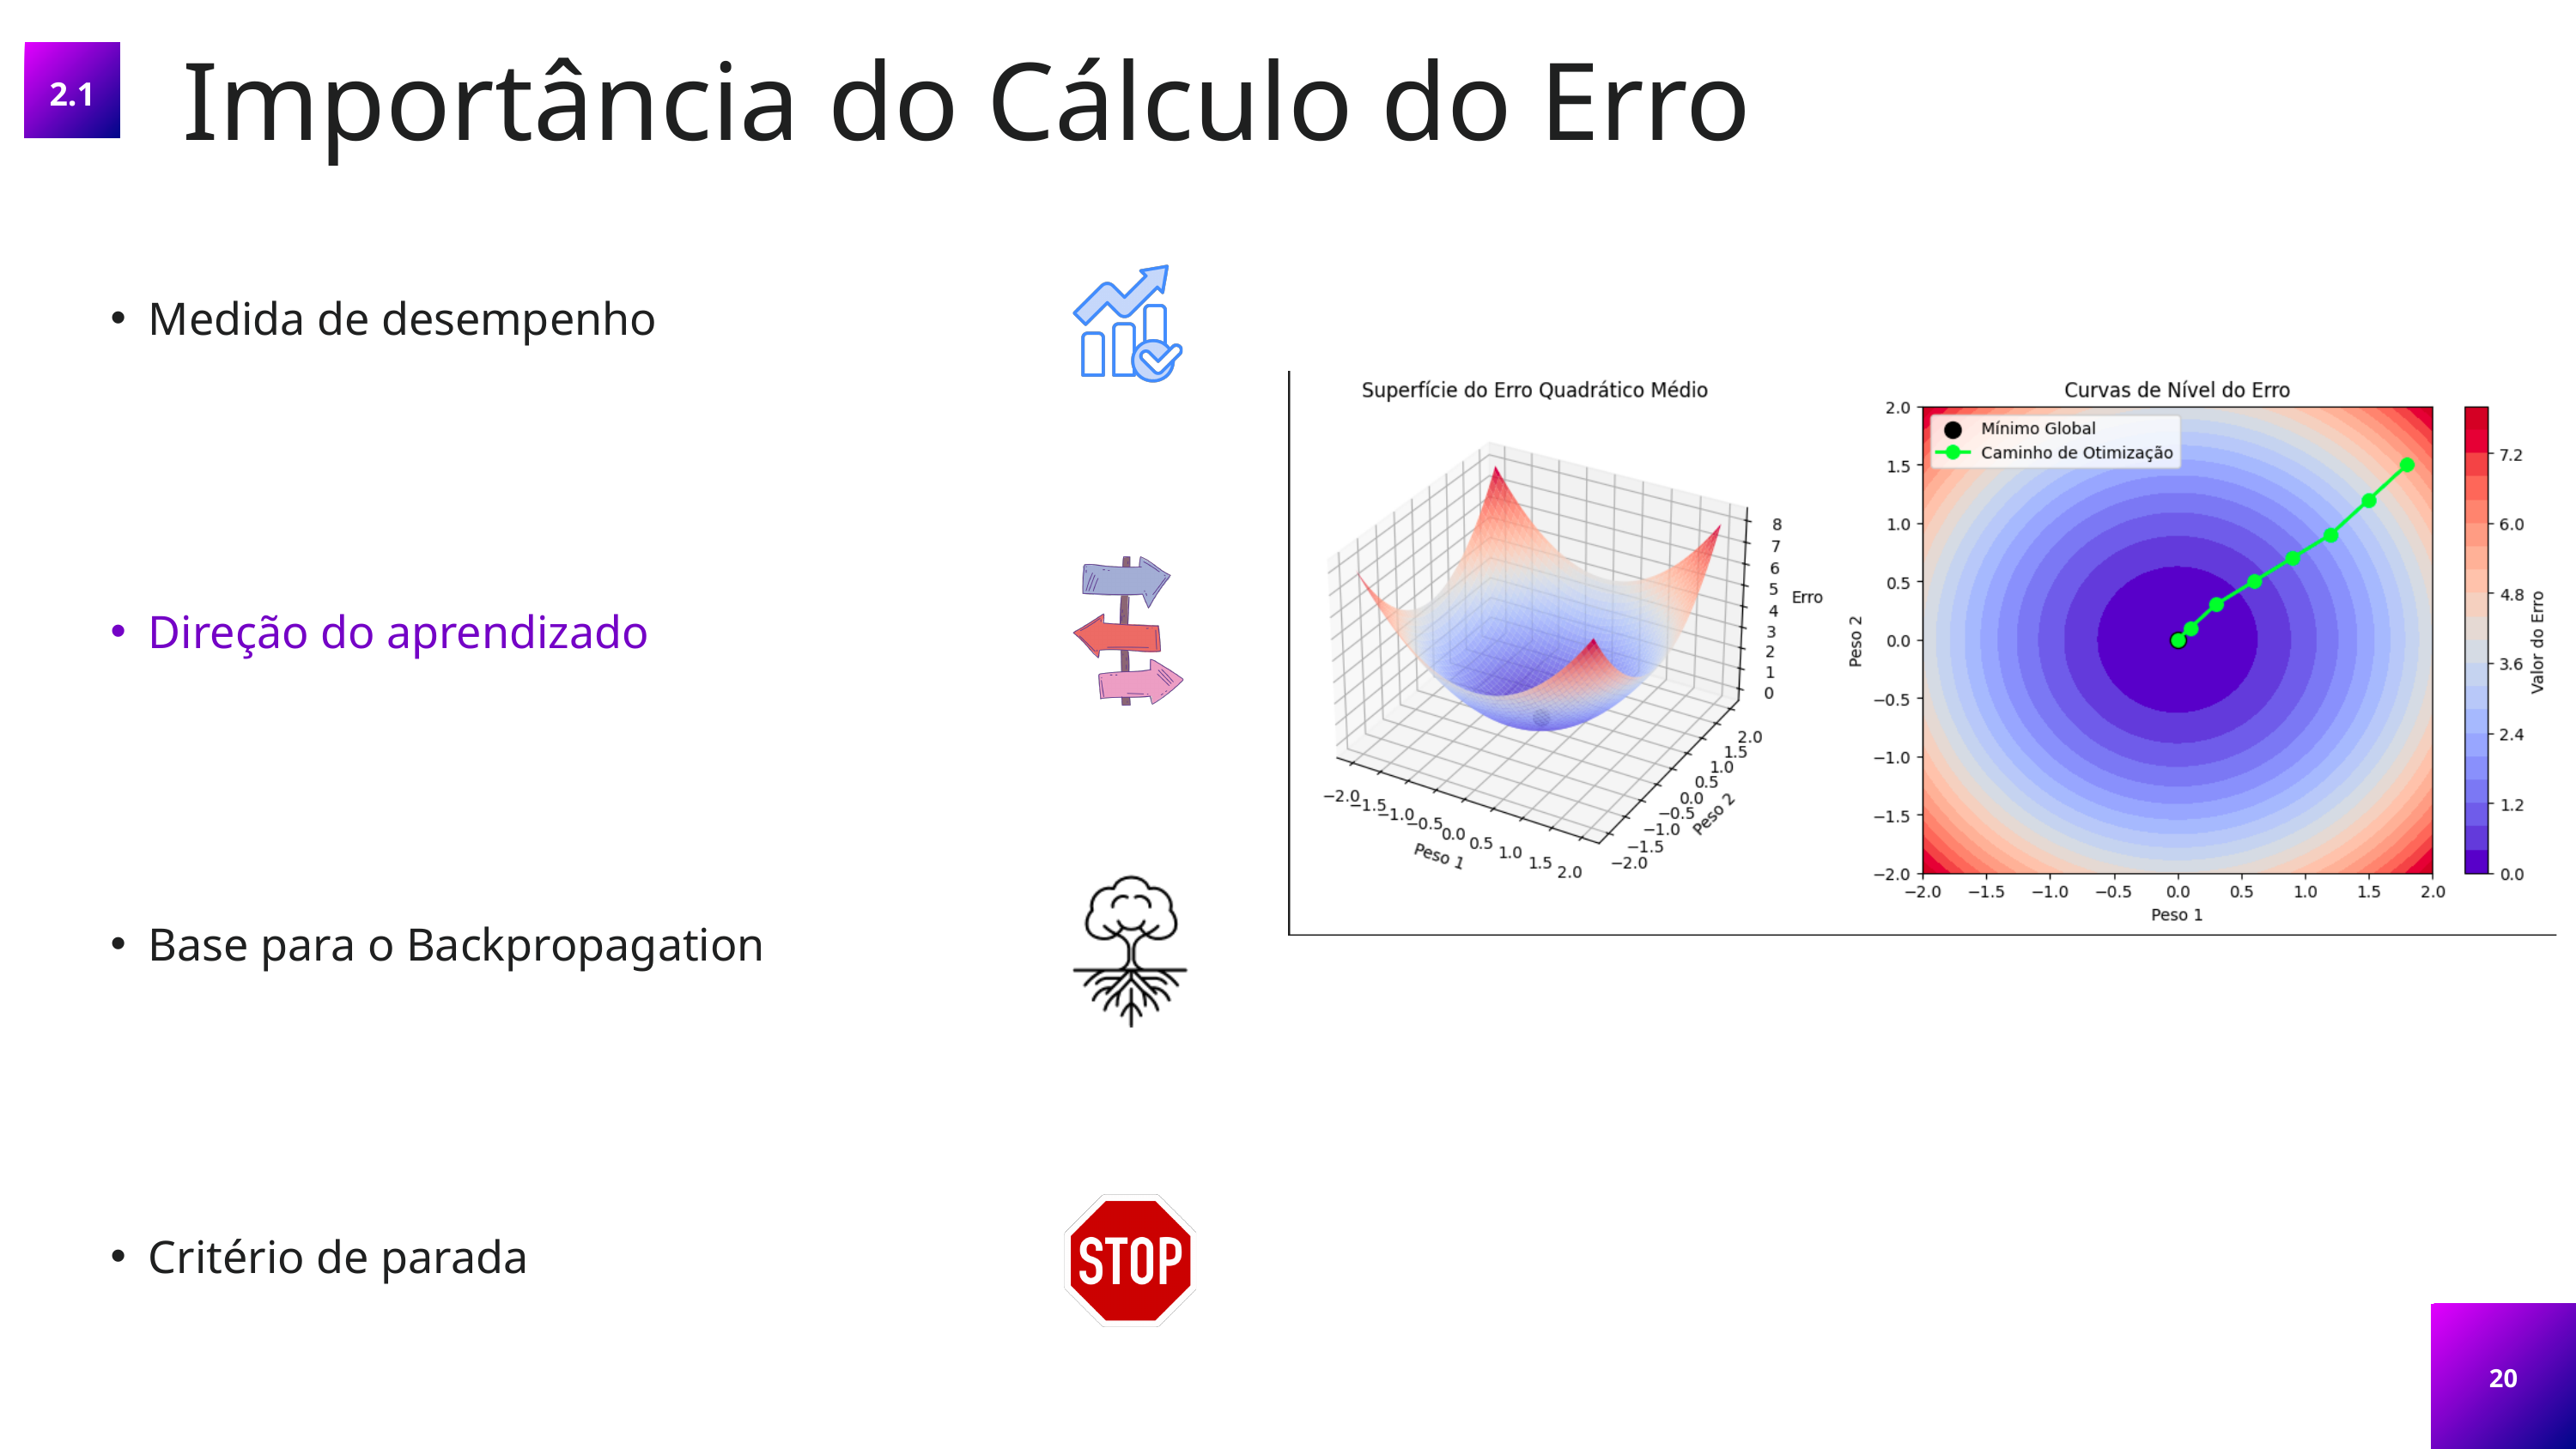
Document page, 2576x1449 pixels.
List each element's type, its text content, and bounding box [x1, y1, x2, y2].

text_box Importância do Cálculo do Erro [182, 31, 1798, 162]
text_box [1287, 371, 2557, 936]
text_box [24, 42, 121, 138]
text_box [2430, 1303, 2576, 1449]
text_box Medida de desempenho Direção do aprendizado Base para o Backpropagation Critério de parada [72, 219, 1262, 1346]
